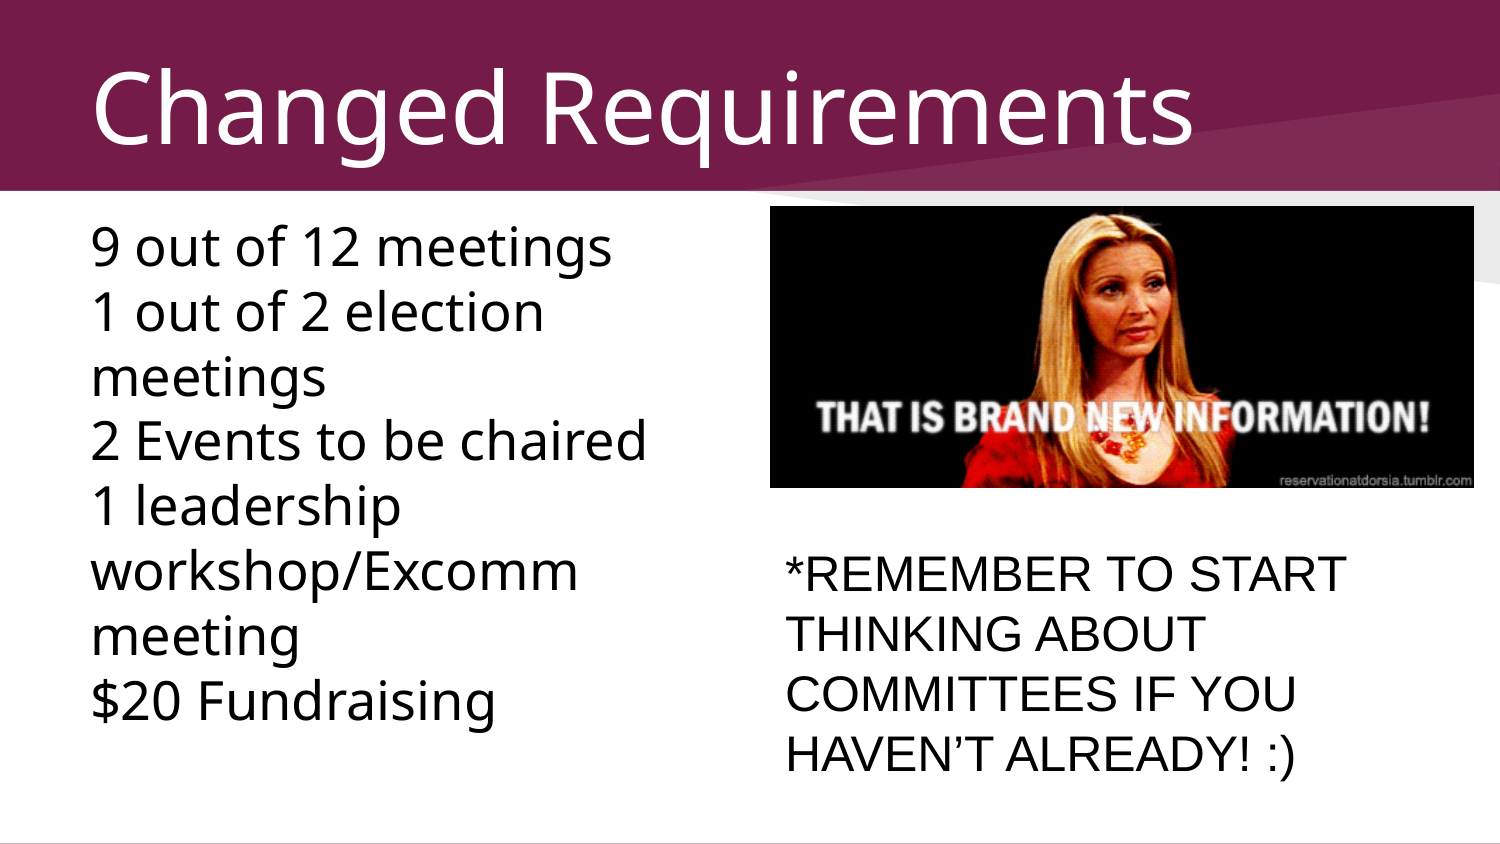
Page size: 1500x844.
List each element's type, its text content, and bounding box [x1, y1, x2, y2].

picture [769, 206, 1474, 489]
list 9 out of 12 meetings 1 out of 2 election meetings 2 Events to be chaired 1 leadership workshop/Excomm meeting $20 Fundraising [75, 196, 751, 808]
title Changed Requirements [75, 33, 1425, 175]
text_box *REMEMBER TO START THINKING ABOUT COMMITTEES IF YOU HAVEN’T ALREADY! :) [770, 526, 1424, 802]
